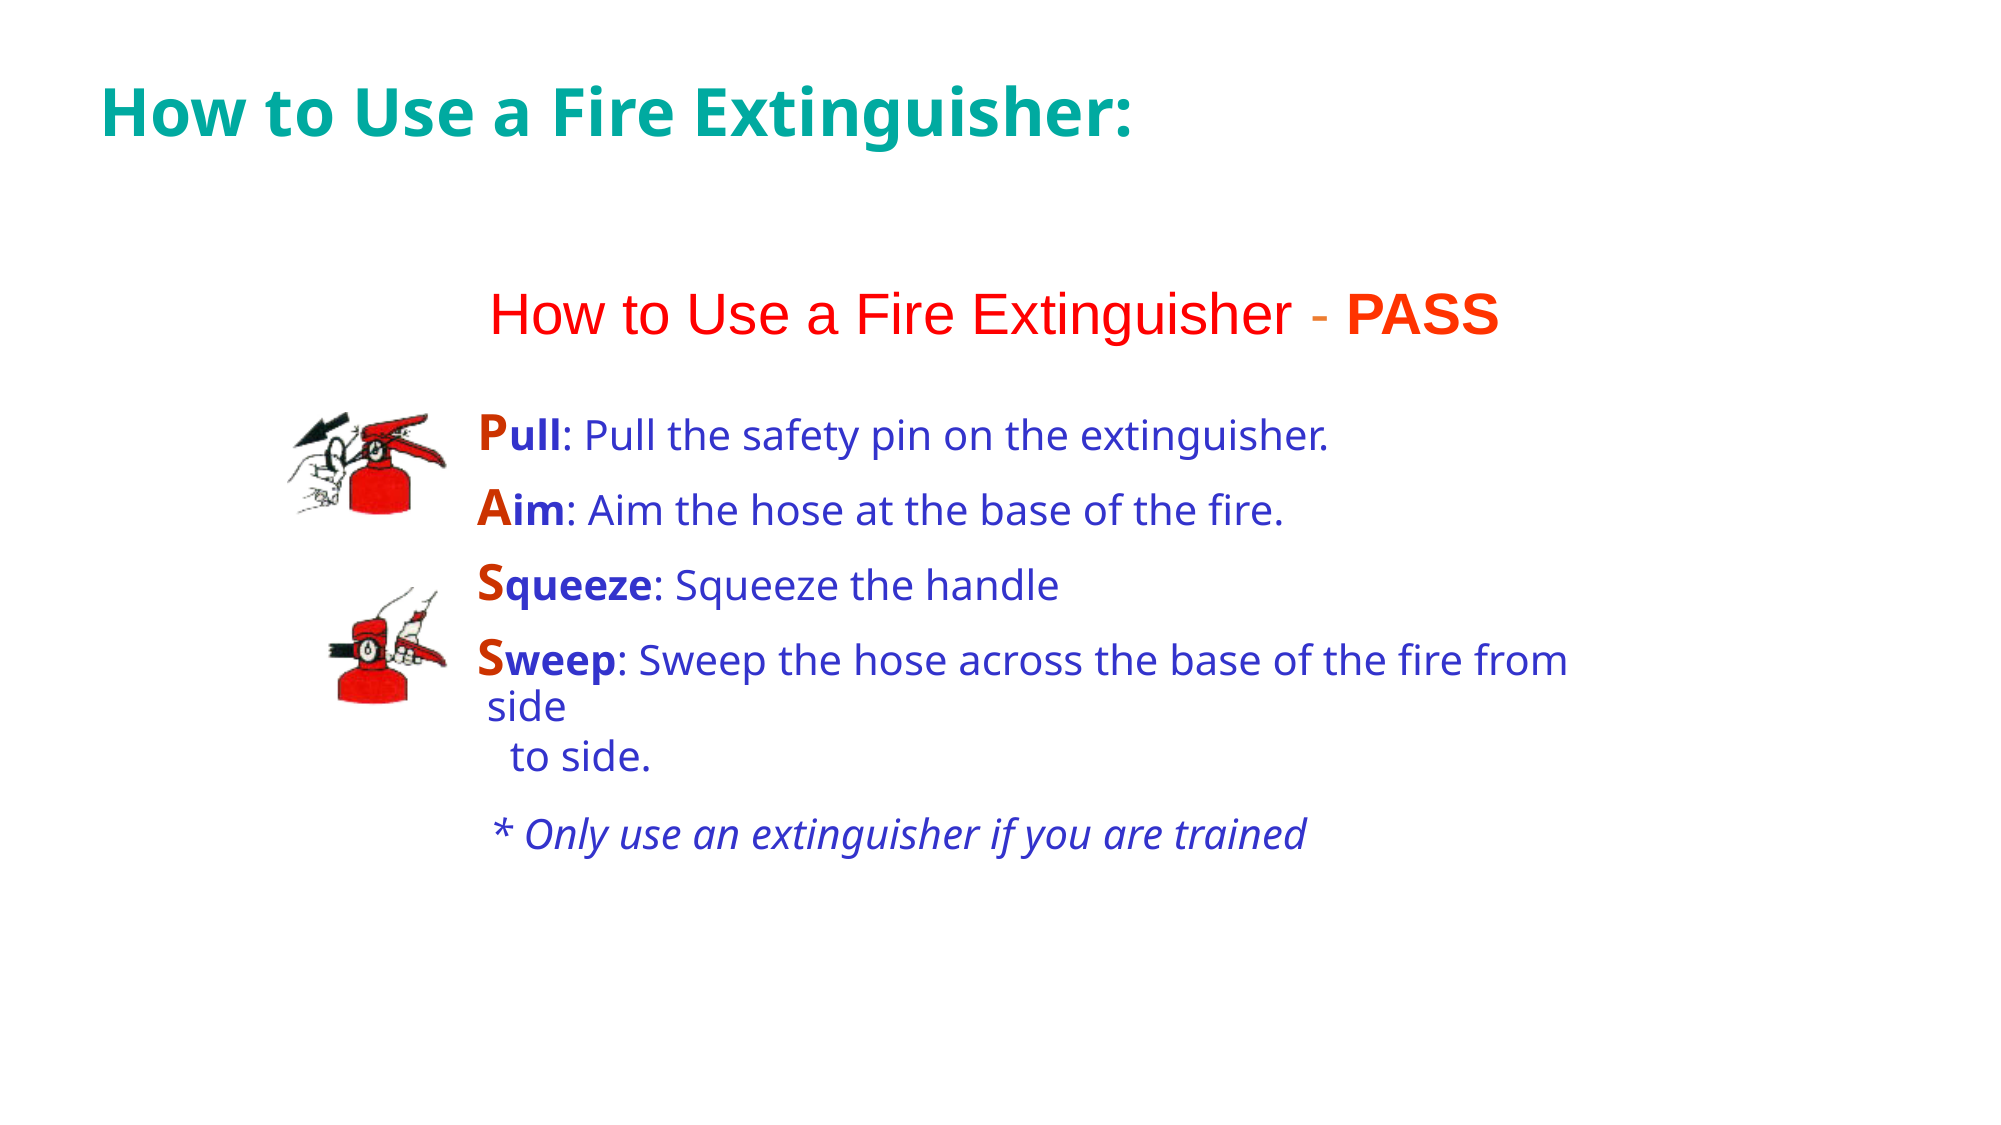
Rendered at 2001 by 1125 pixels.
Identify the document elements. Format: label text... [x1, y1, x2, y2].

title How to Use a Fire Extinguisher - PASS [362, 262, 1638, 400]
picture [324, 587, 452, 707]
picture [287, 412, 450, 521]
text_box * Only use an extinguisher if you are trained [474, 800, 1400, 865]
subtitle Pull: Pull the safety pin on the extinguisher. Aim: Aim the hose at the base of the fire. Squeeze: Squeeze the handle Sweep: Sweep the hose across the base of the fire from side to side. [462, 399, 1638, 1125]
text_box How to Use a Fire Extinguisher: [84, 62, 1434, 158]
